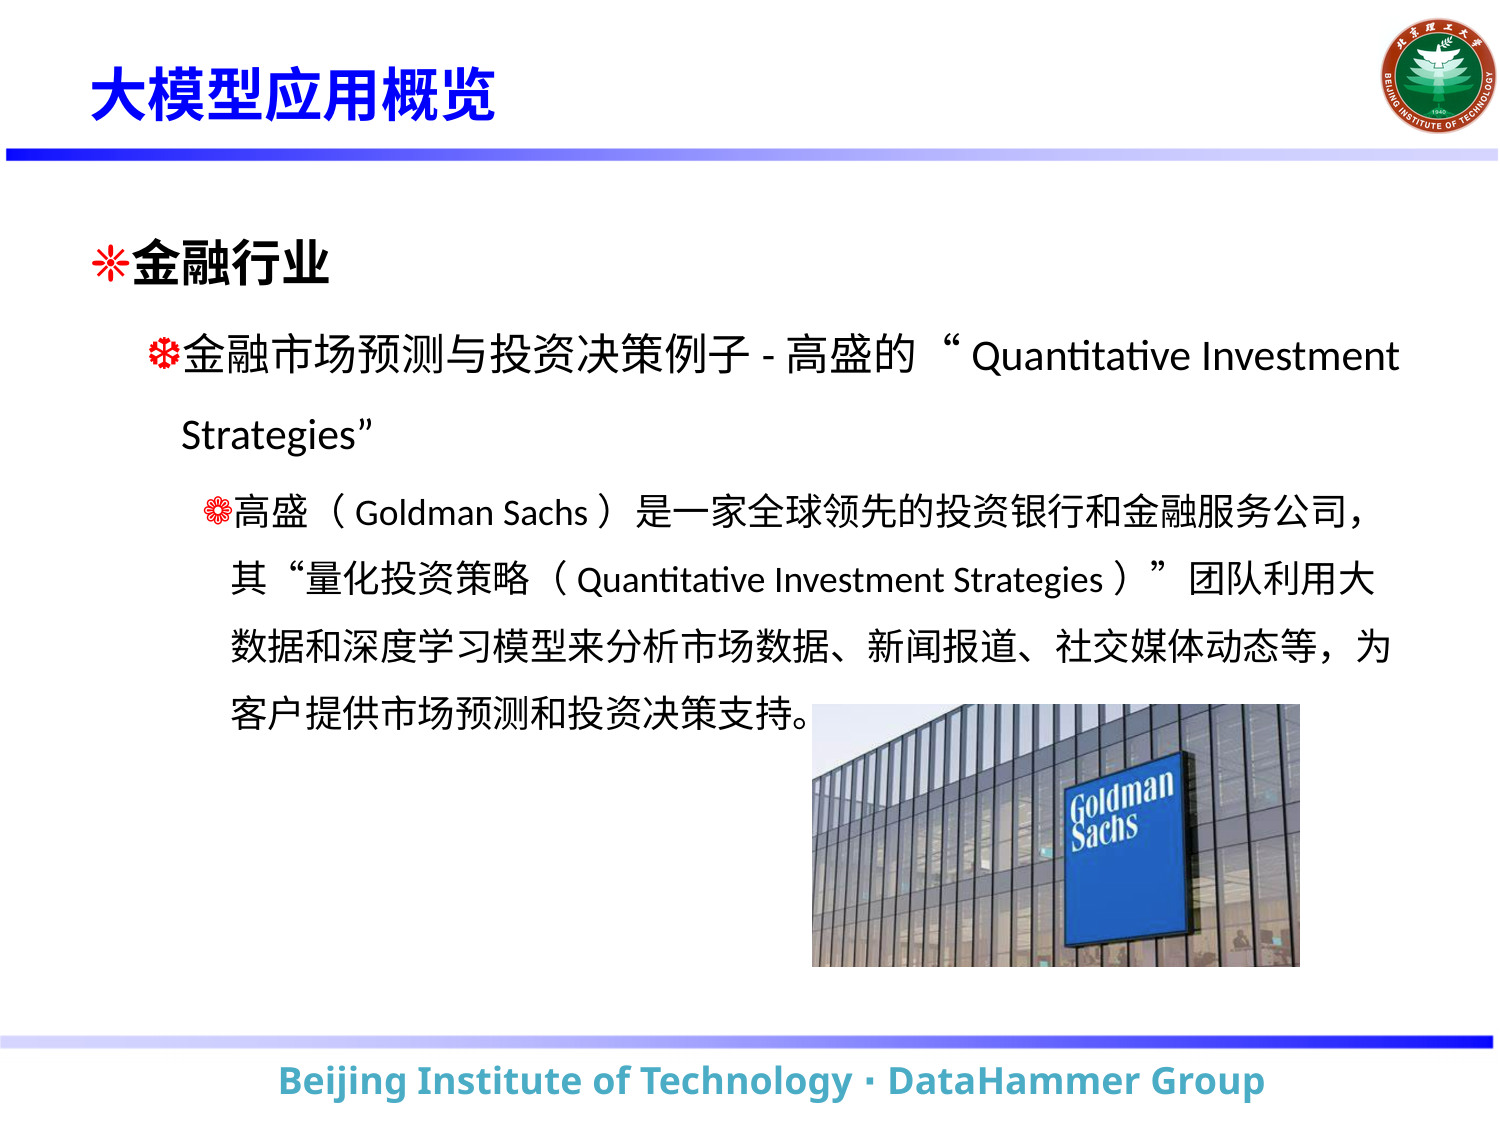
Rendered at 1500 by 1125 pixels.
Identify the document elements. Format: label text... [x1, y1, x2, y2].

list 金融行业 金融市场预测与投资决策例子-高盛的“Quantitative Investment Strategies” 高盛（Goldman Sachs）是一家全球领先的投资银行和金融服务公司，其“量化投资策略（Quantitative Investment Strategies）”团队利用大数据和深度学习模型来分析市场数据、新闻报道、社交媒体动态等，为客户提供市场预测和投资决策支持。 [74, 194, 1426, 767]
picture [0, 16, 1500, 169]
picture [0, 1028, 1498, 1063]
title 大模型应用概览 [74, 34, 1378, 152]
picture [812, 704, 1300, 967]
